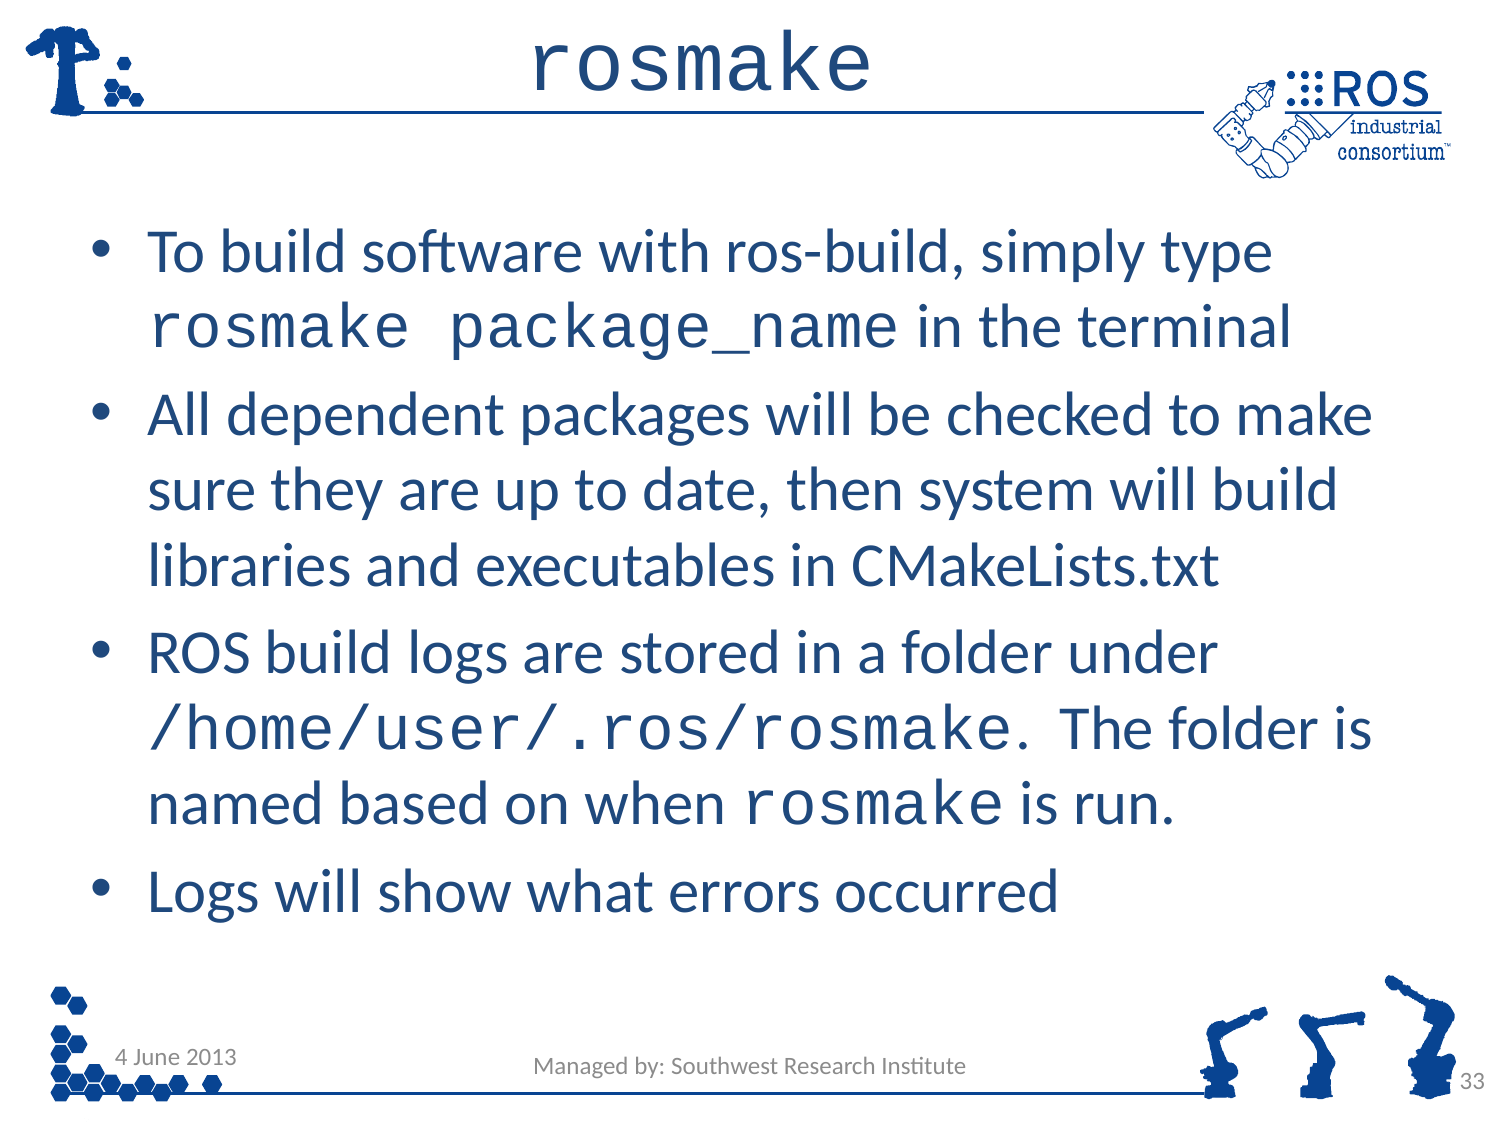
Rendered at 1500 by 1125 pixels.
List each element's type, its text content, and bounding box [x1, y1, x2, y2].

slide_number 33 [1149, 1050, 1500, 1110]
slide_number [99, 1025, 388, 1085]
footer Managed by: Southwest Research Institute [468, 1042, 1032, 1103]
list To build software with ros-build, simply type rosmake package_name in the terminal All dependent packages will be checked to make sure they are up to date, then system will build libraries and executables in CMakeLists.txt ROS build logs are stored in a folder under /home/user/.ros/rosmake. The folder is named based on when rosmake is run. Logs will show what errors occurred [75, 202, 1425, 945]
title rosmake [150, 0, 1250, 113]
